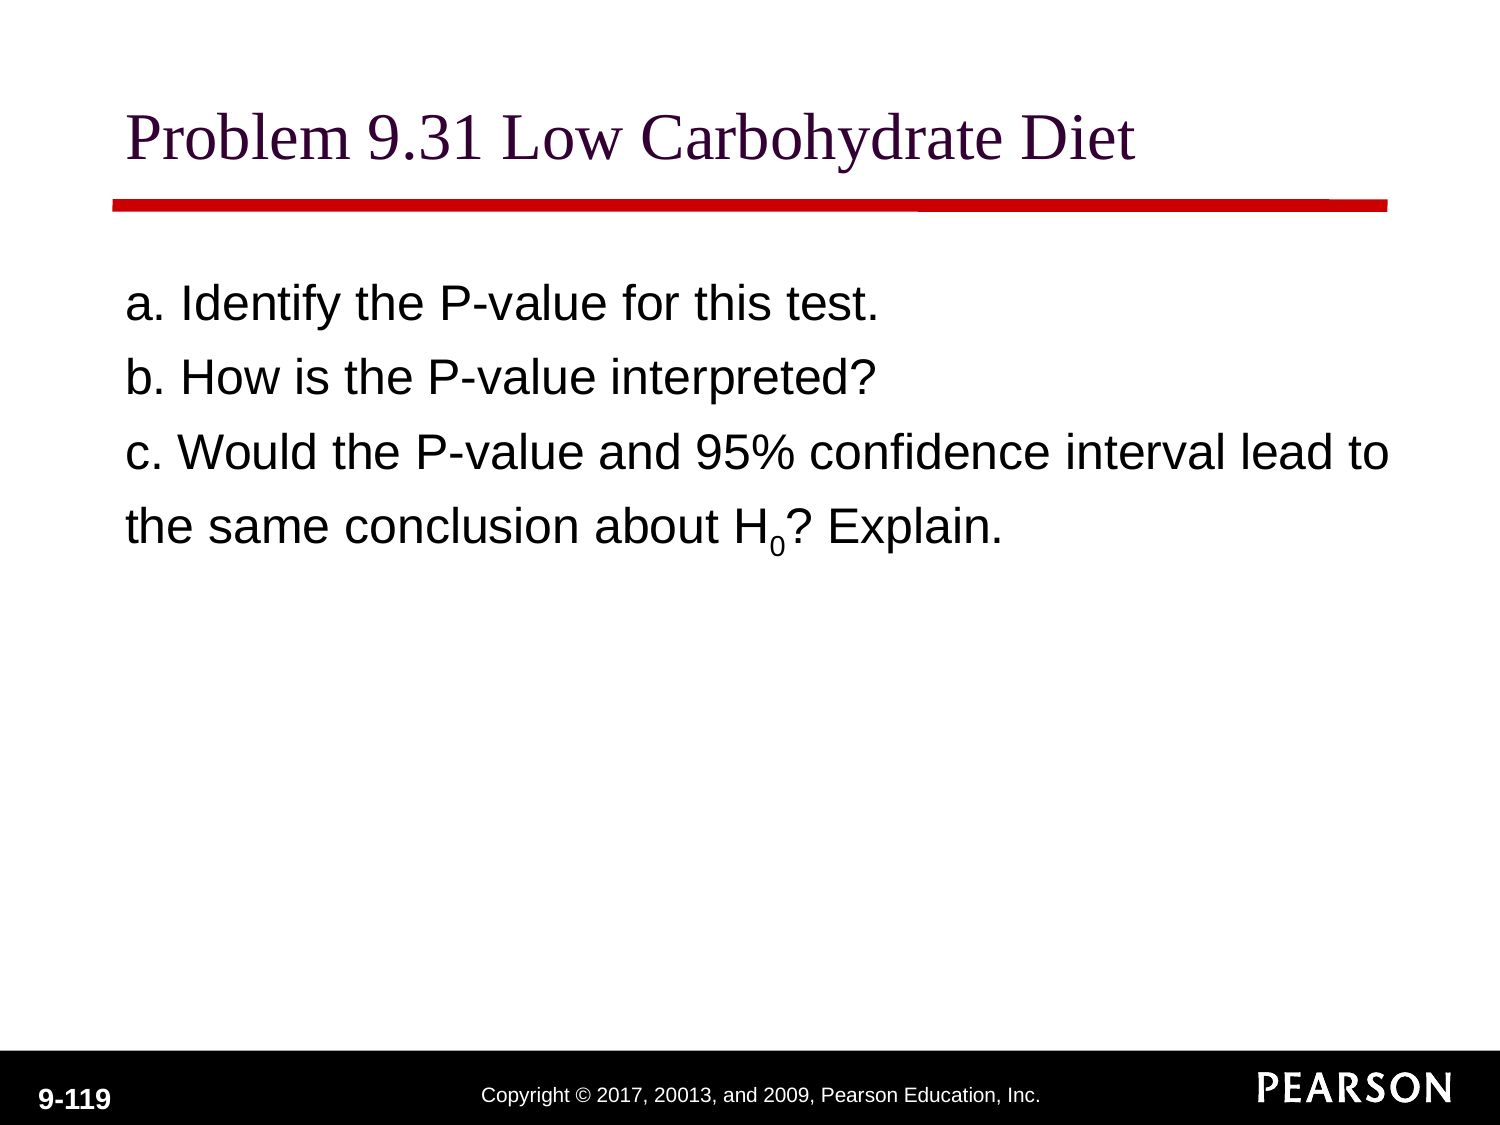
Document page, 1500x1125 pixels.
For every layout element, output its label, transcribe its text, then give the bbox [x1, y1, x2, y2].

list a. Identify the P-value for this test. b. How is the P-value interpreted? c. Would the P-value and 95% confidence interval lead to the same conclusion about H0? Explain. [125, 262, 1425, 998]
title Problem 9.31 Low Carbohydrate Diet [125, 45, 1425, 180]
